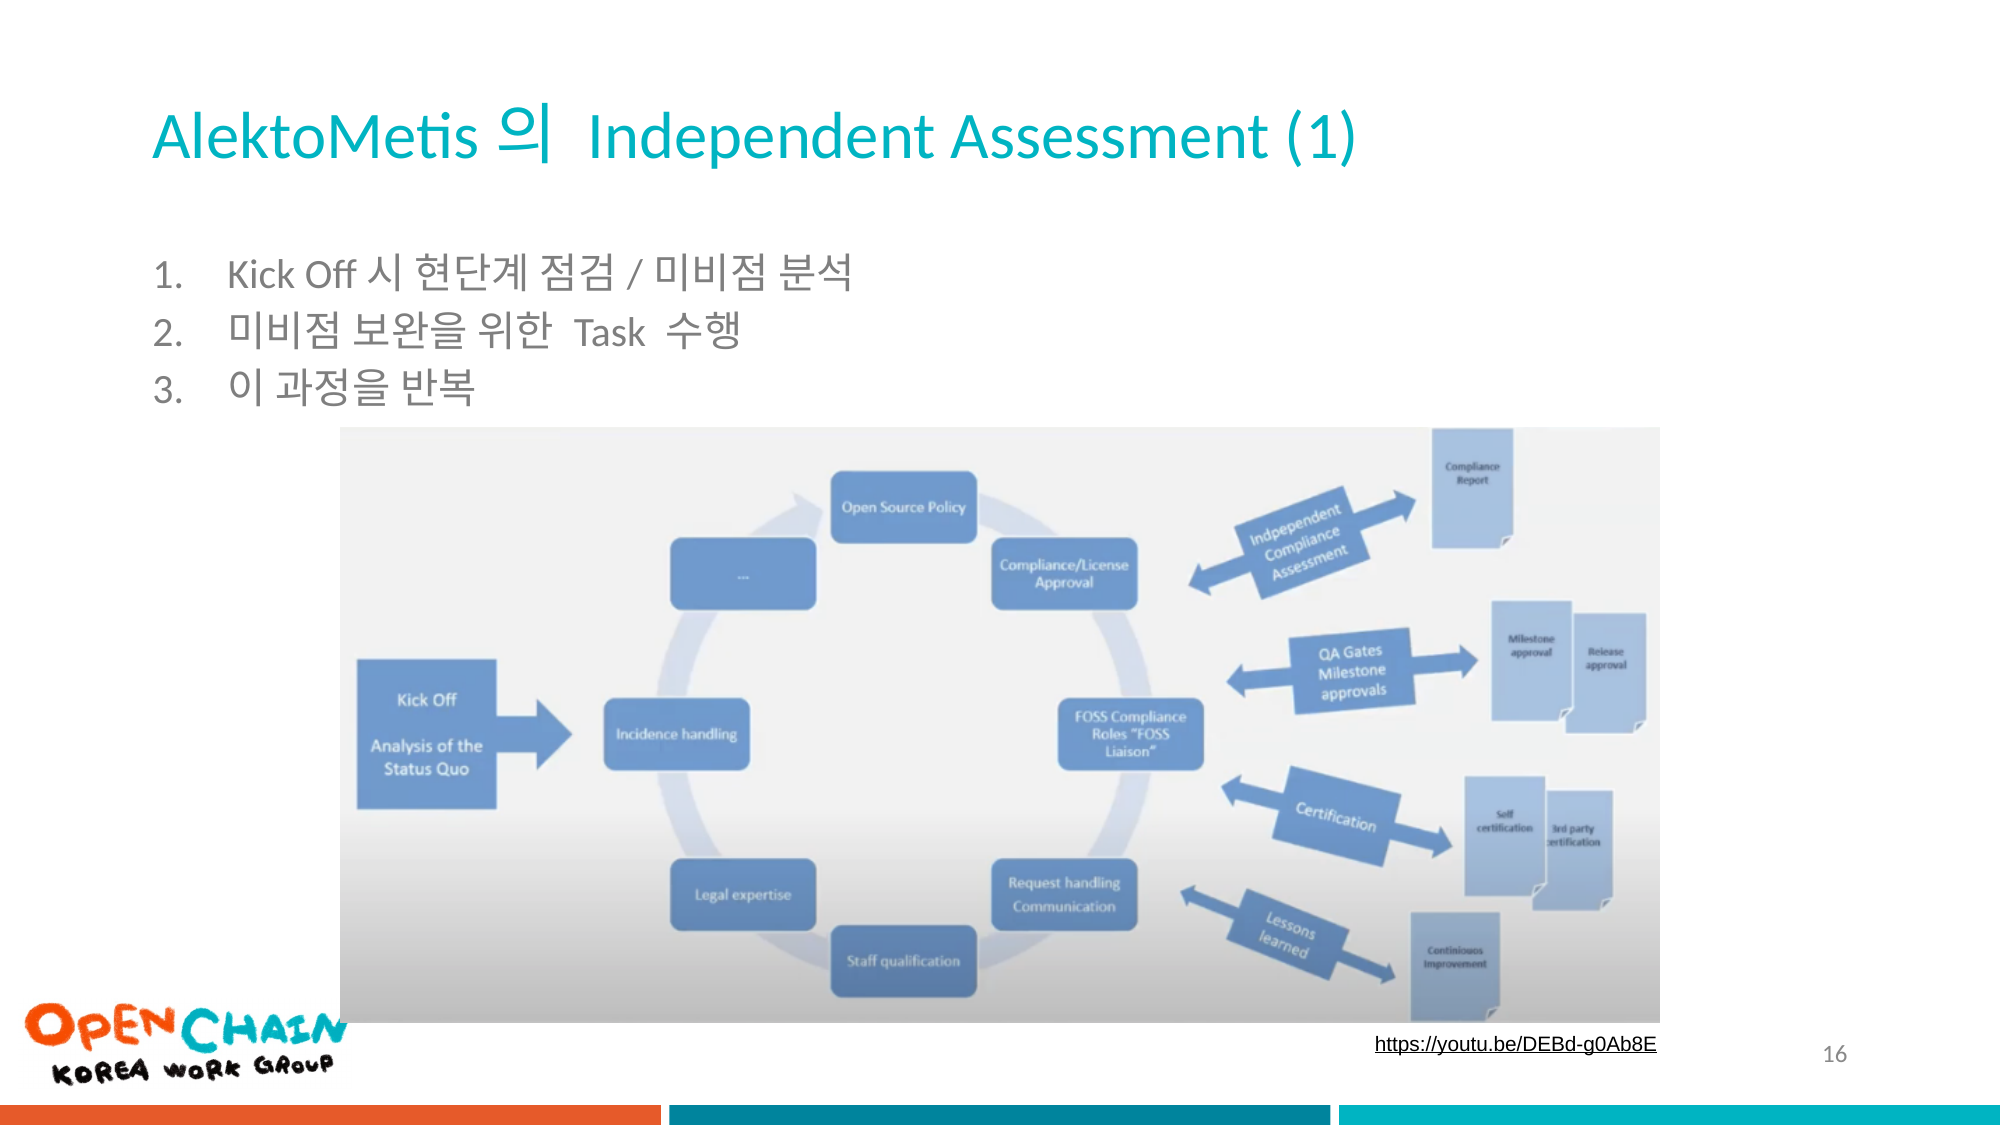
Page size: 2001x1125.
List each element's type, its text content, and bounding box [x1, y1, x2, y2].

slide_number 16 [1648, 1022, 1863, 1083]
text_box https://youtu.be/DEBd-g0Ab8E [1360, 1022, 1678, 1063]
picture [18, 427, 1660, 1089]
list Kick Off시 현단계 점검/미비점 분석 미비점 보완을 위한 Task 수행 이 과정을 반복 [137, 232, 1863, 928]
title AlektoMetis의 Independent Assessment (1) [137, 59, 1863, 216]
